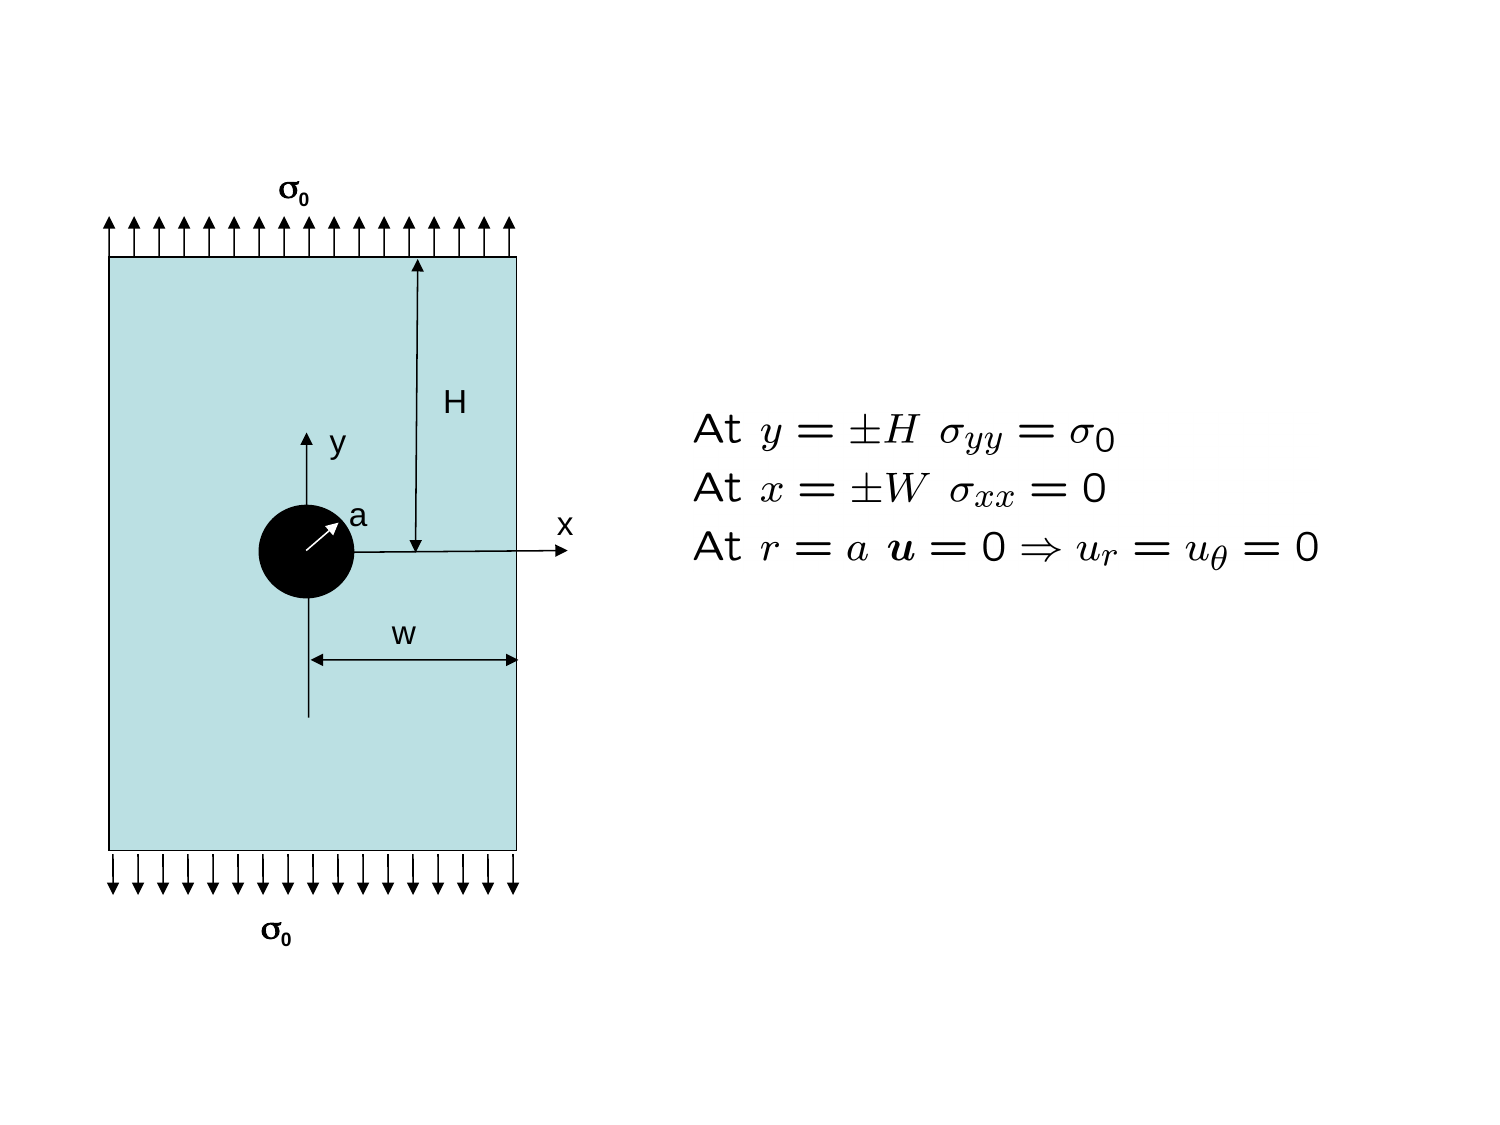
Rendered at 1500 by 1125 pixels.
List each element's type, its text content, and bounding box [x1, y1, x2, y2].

text_box [310, 653, 519, 667]
text_box [109, 264, 517, 851]
text_box a [334, 486, 371, 541]
text_box [259, 505, 354, 598]
text_box [300, 432, 313, 549]
text_box w [377, 604, 433, 659]
text_box [417, 550, 568, 557]
text_box x [542, 494, 592, 550]
text_box y [314, 413, 360, 468]
text_box H [428, 372, 496, 428]
picture [692, 412, 1319, 573]
text_box [306, 523, 334, 551]
text_box s0 [246, 903, 375, 959]
text_box s0 [263, 157, 393, 214]
text_box [416, 256, 517, 551]
text_box [409, 264, 424, 553]
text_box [108, 215, 510, 258]
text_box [112, 853, 514, 896]
